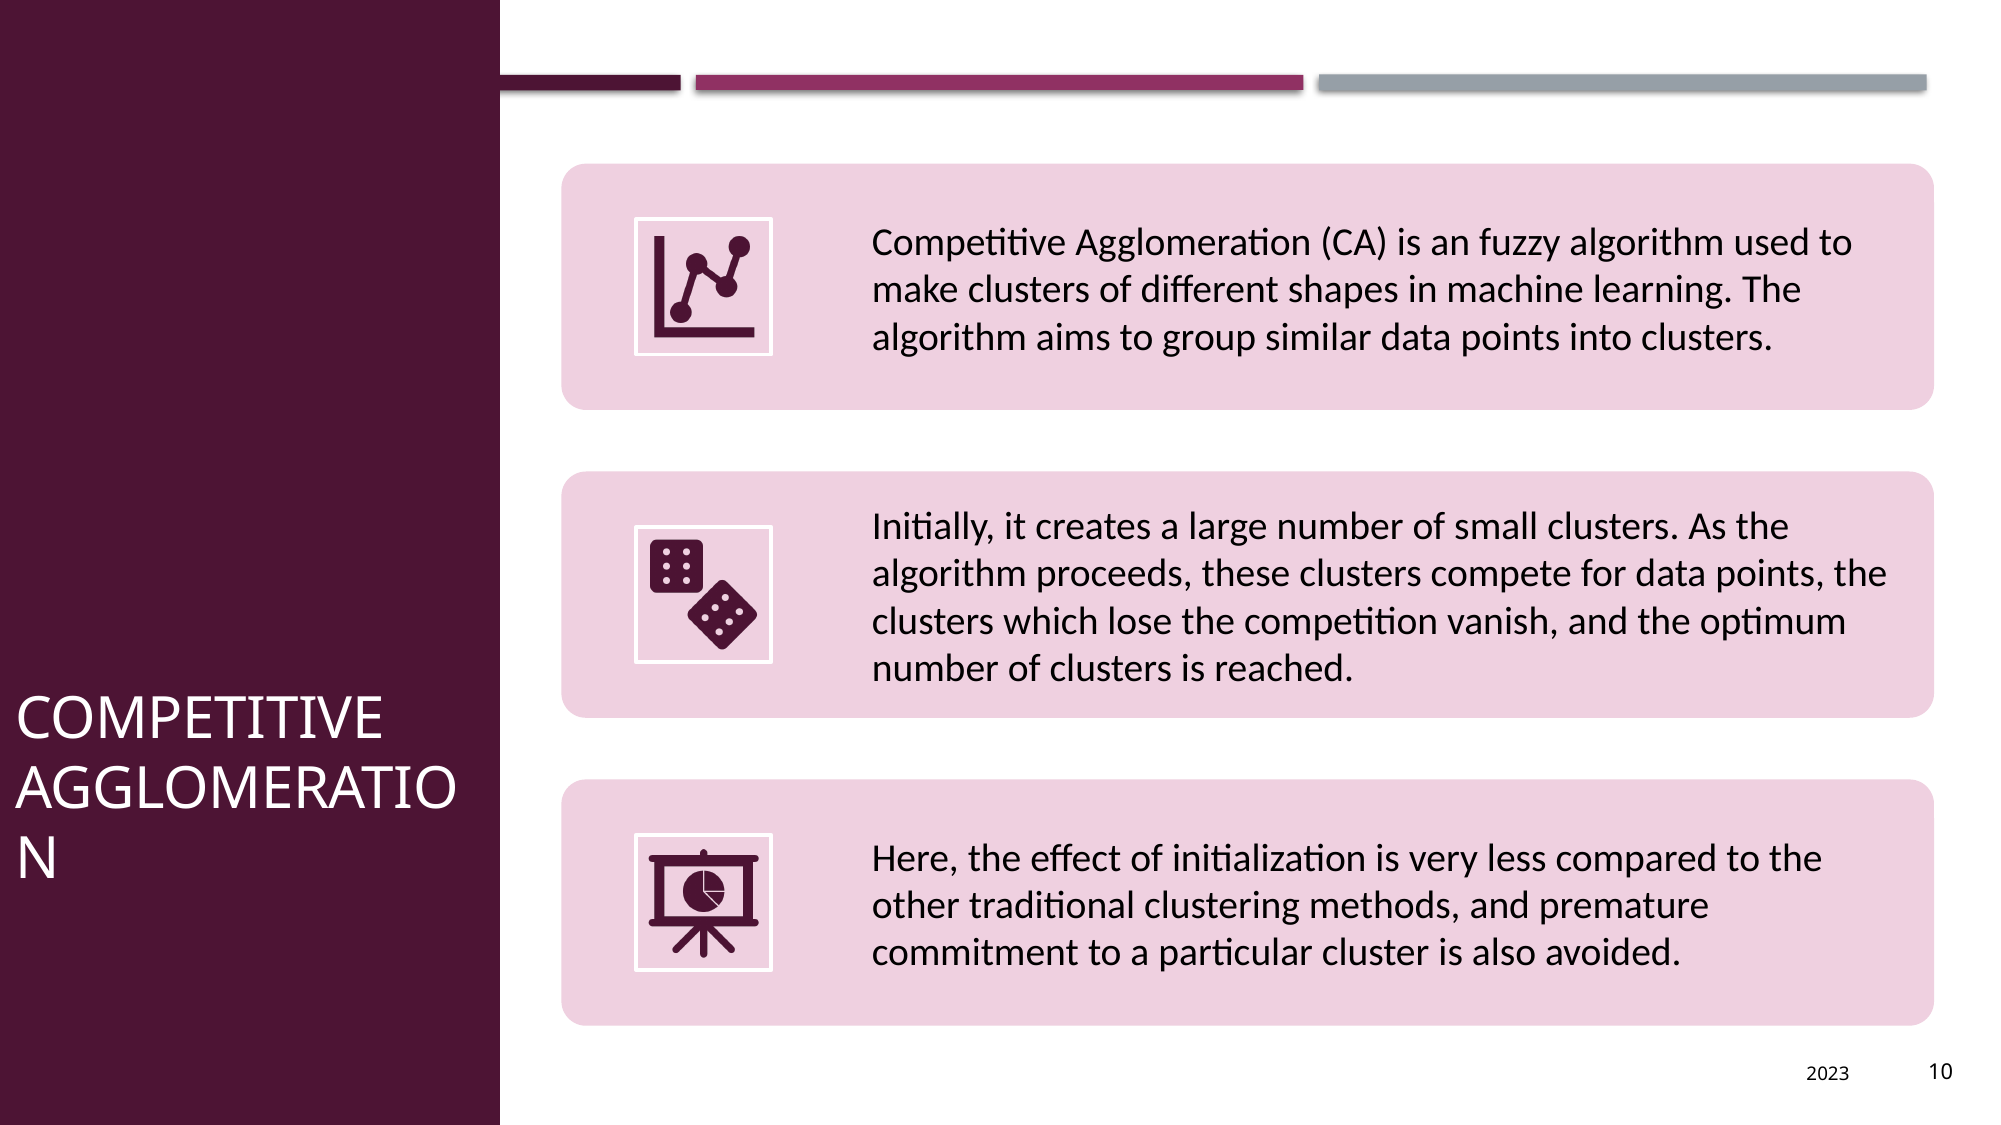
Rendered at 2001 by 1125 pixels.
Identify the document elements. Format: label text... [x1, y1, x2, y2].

slide_number 10 [1864, 1042, 1968, 1103]
slide_number 2023 [1150, 1042, 1864, 1103]
title Competitive Agglomeration [0, 163, 512, 975]
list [560, 162, 1935, 1027]
